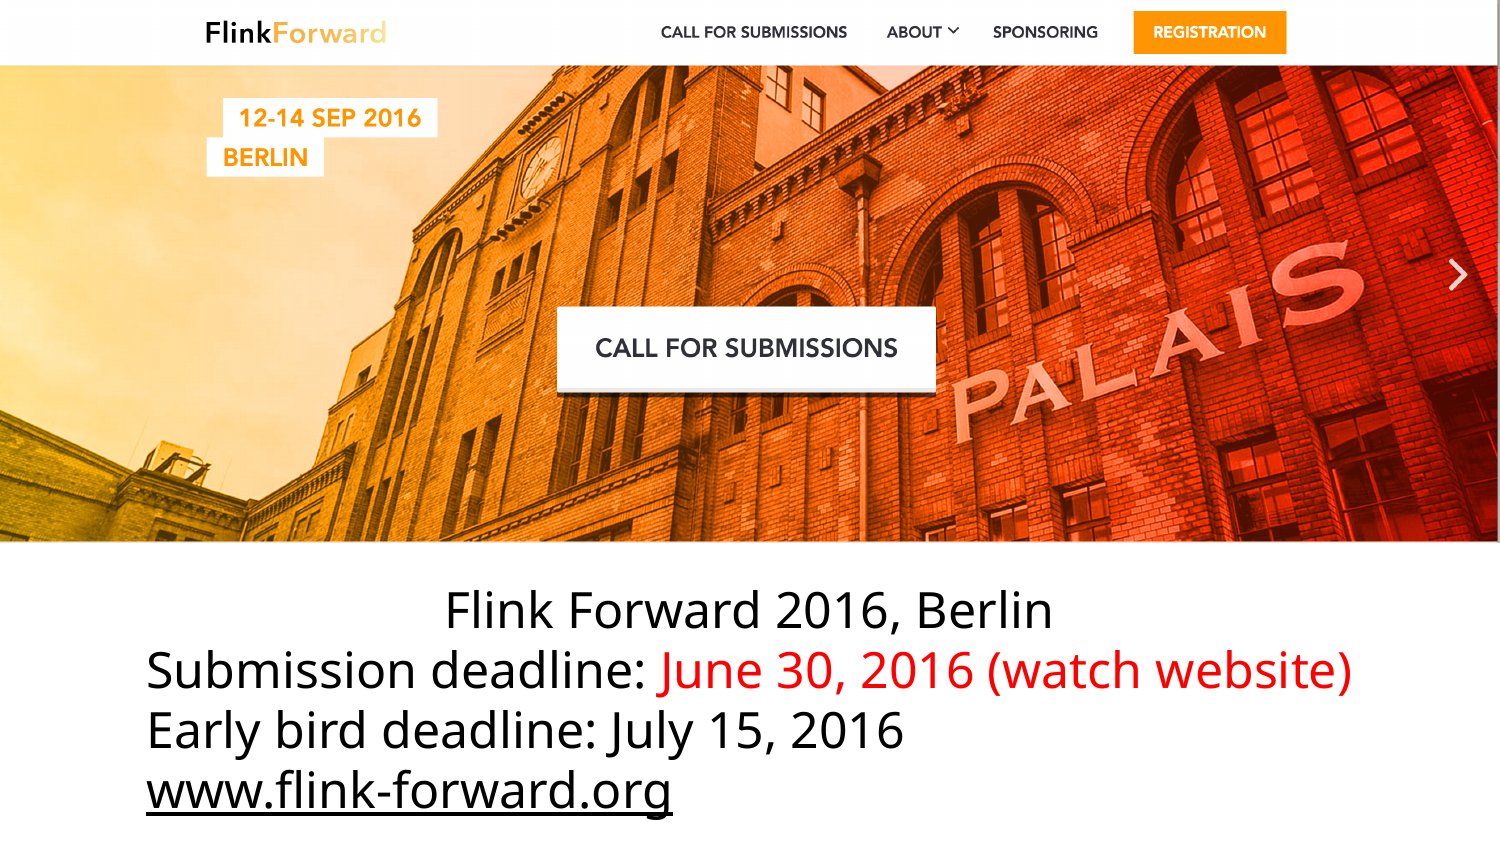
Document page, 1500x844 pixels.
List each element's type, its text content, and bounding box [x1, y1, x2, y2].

picture [0, 0, 1500, 543]
text_box Flink Forward 2016, Berlin Submission deadline: June 30, 2016 (watch website) Early bird deadline: July 15, 2016 www.flink-forward.org [131, 570, 1368, 834]
